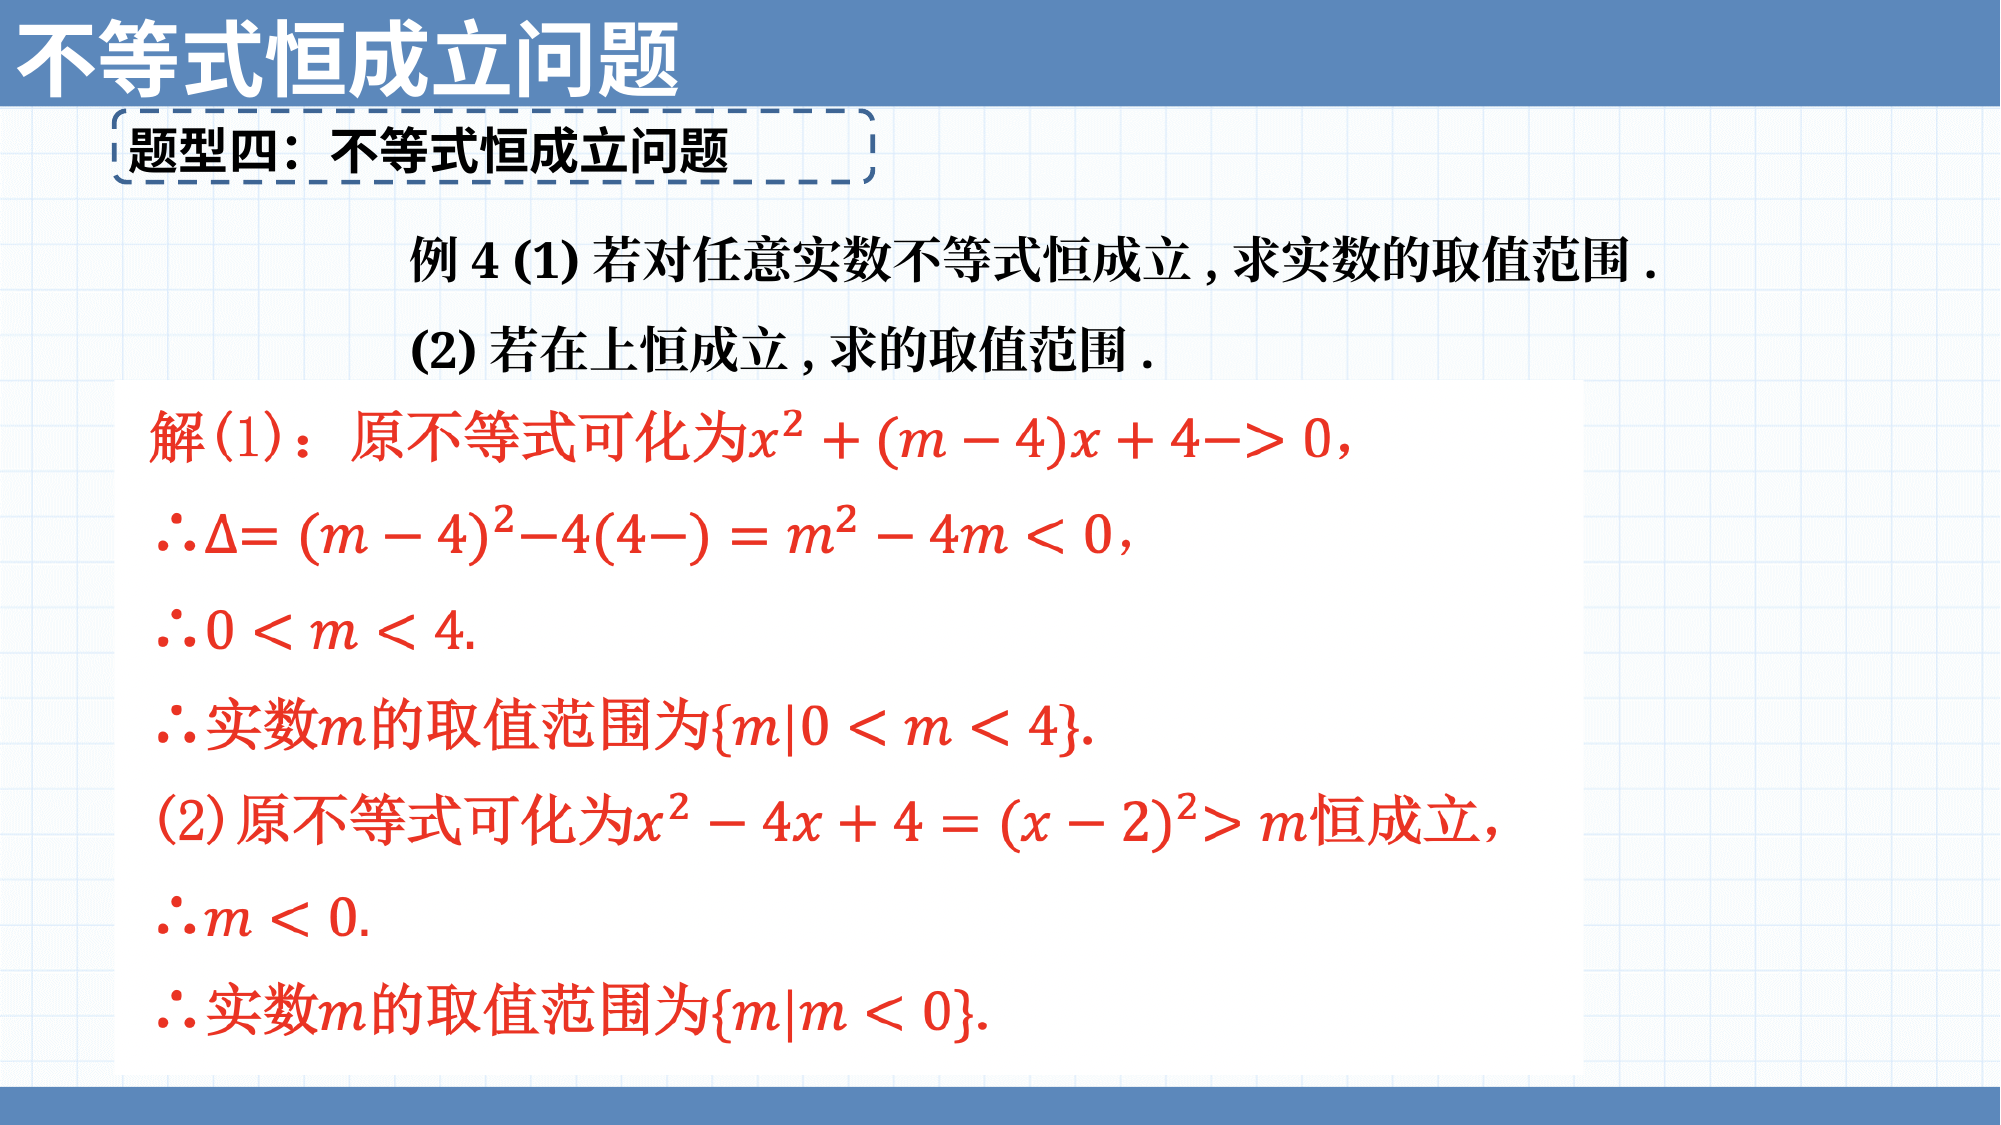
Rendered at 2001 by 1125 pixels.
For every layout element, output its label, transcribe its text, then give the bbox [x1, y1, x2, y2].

text_box 不等式恒成立问题 [0, 0, 1915, 108]
picture [0, 0, 2001, 1125]
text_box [114, 110, 1222, 188]
